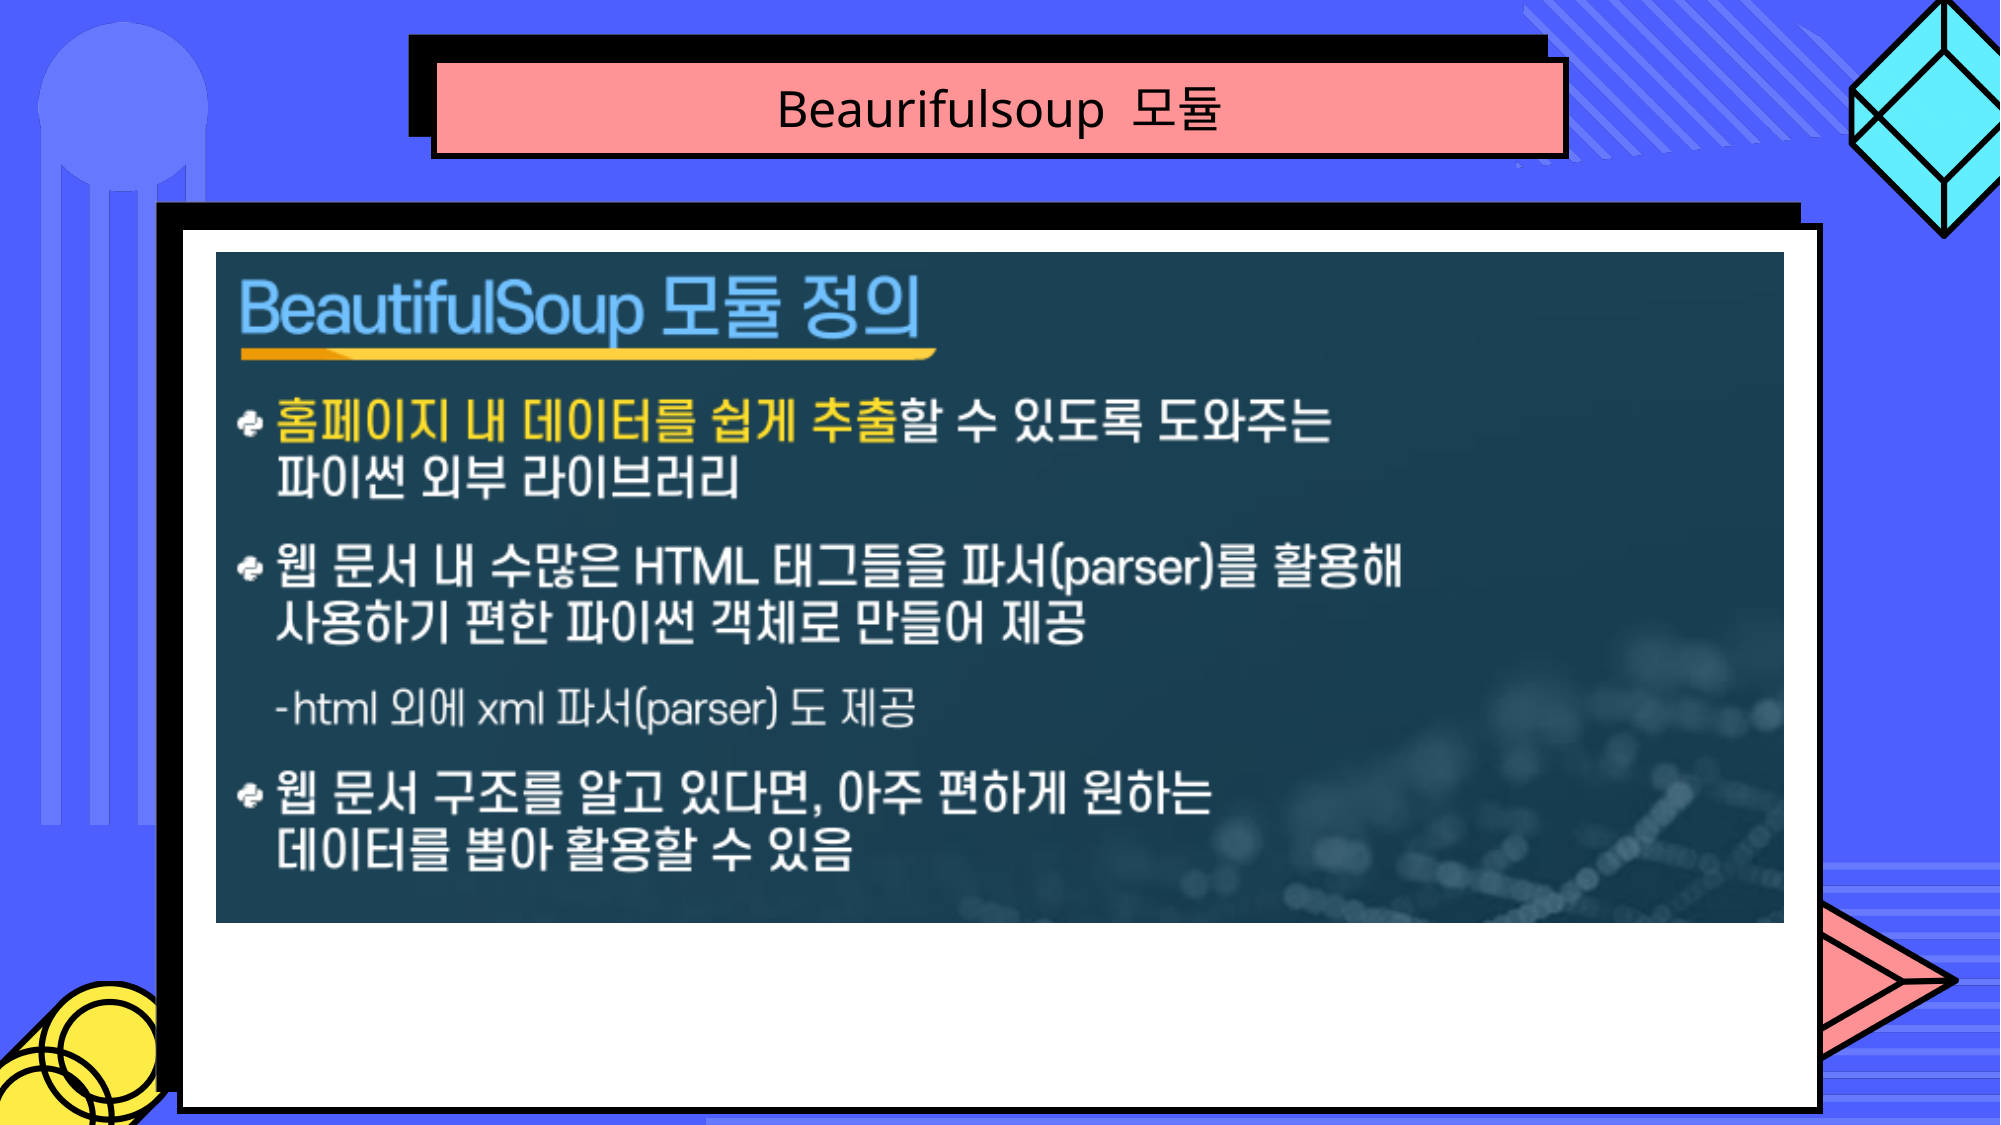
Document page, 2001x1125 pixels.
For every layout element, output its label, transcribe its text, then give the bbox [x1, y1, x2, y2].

picture [1516, 0, 2000, 239]
picture [706, 862, 2000, 1125]
text_box [179, 225, 1821, 1112]
text_box Beaurifulsoup 모듈 [433, 59, 1567, 157]
picture [39, 23, 208, 824]
picture [216, 252, 1784, 924]
picture [0, 981, 181, 1125]
